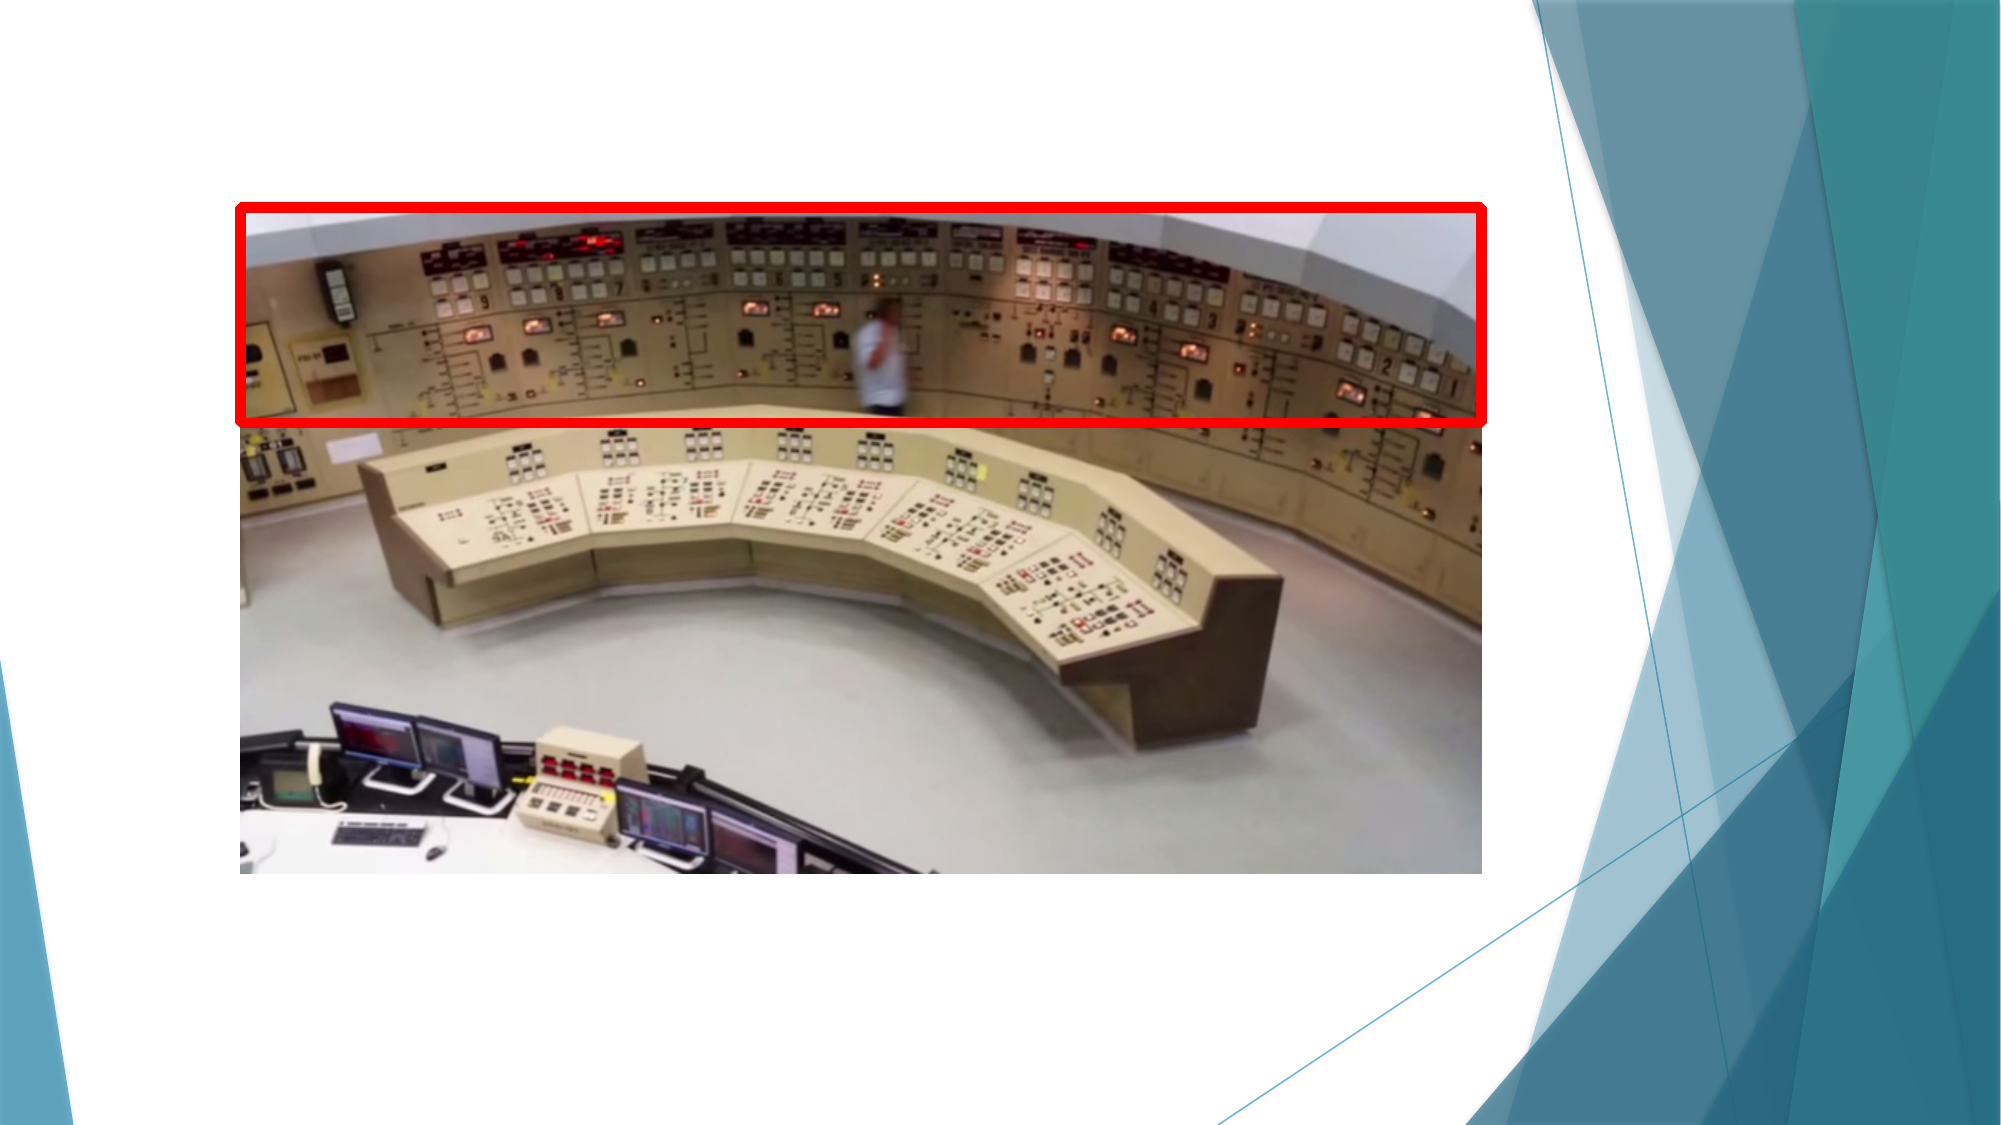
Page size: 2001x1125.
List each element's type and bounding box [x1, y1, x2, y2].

picture [240, 202, 1482, 875]
